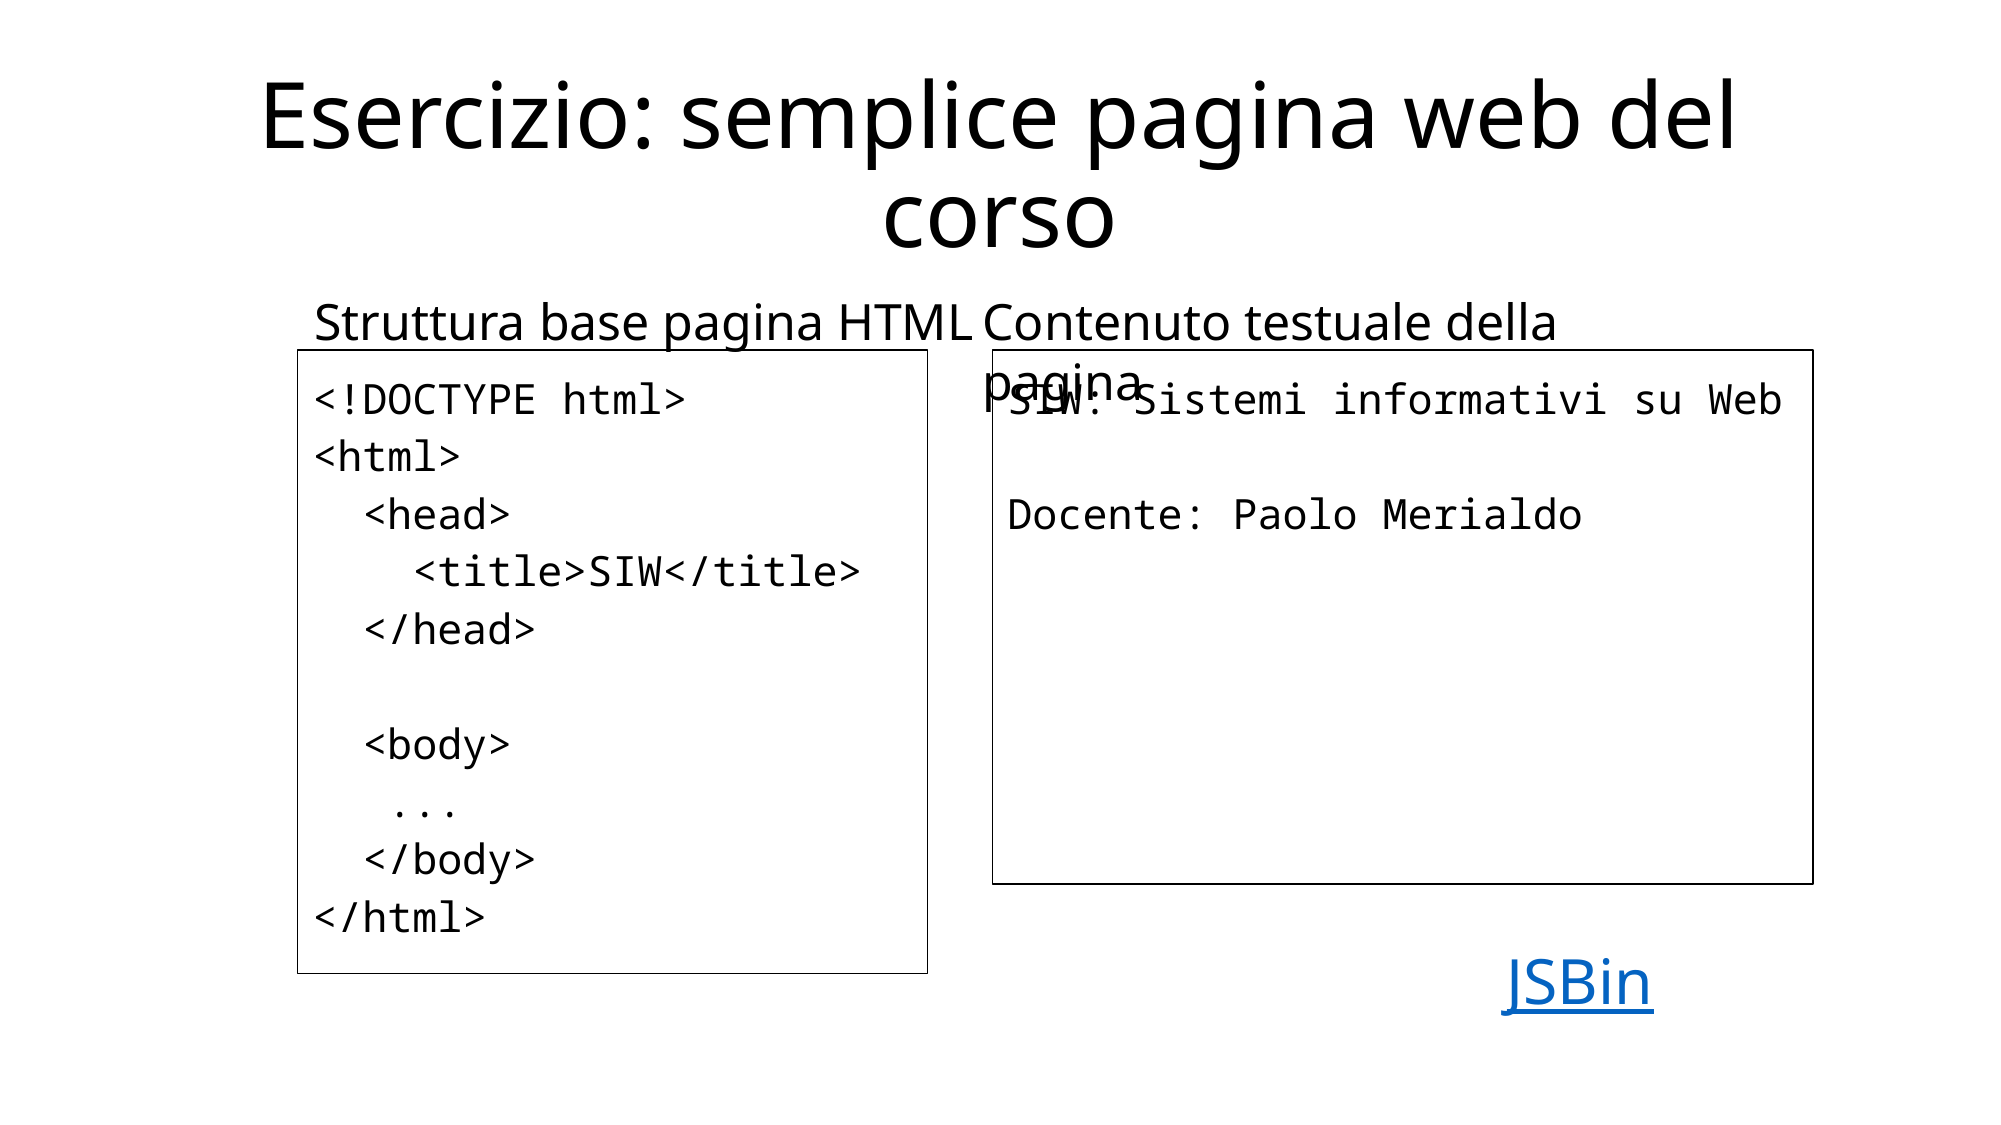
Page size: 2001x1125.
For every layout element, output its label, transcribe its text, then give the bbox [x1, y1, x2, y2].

text_box JSBin [1417, 927, 1669, 1068]
text_box Contenuto testuale della pagina [967, 278, 1669, 434]
text_box SIW: Sistemi informativi su Web Docente: Paolo Merialdo [992, 350, 1813, 884]
text_box Struttura base pagina HTML [299, 278, 967, 434]
title Esercizio: semplice pagina web del corso [137, 59, 1863, 278]
text_box <!DOCTYPE html> <html> <head> <title>SIW</title> </head> <body> ... </body> </html> [297, 350, 928, 974]
